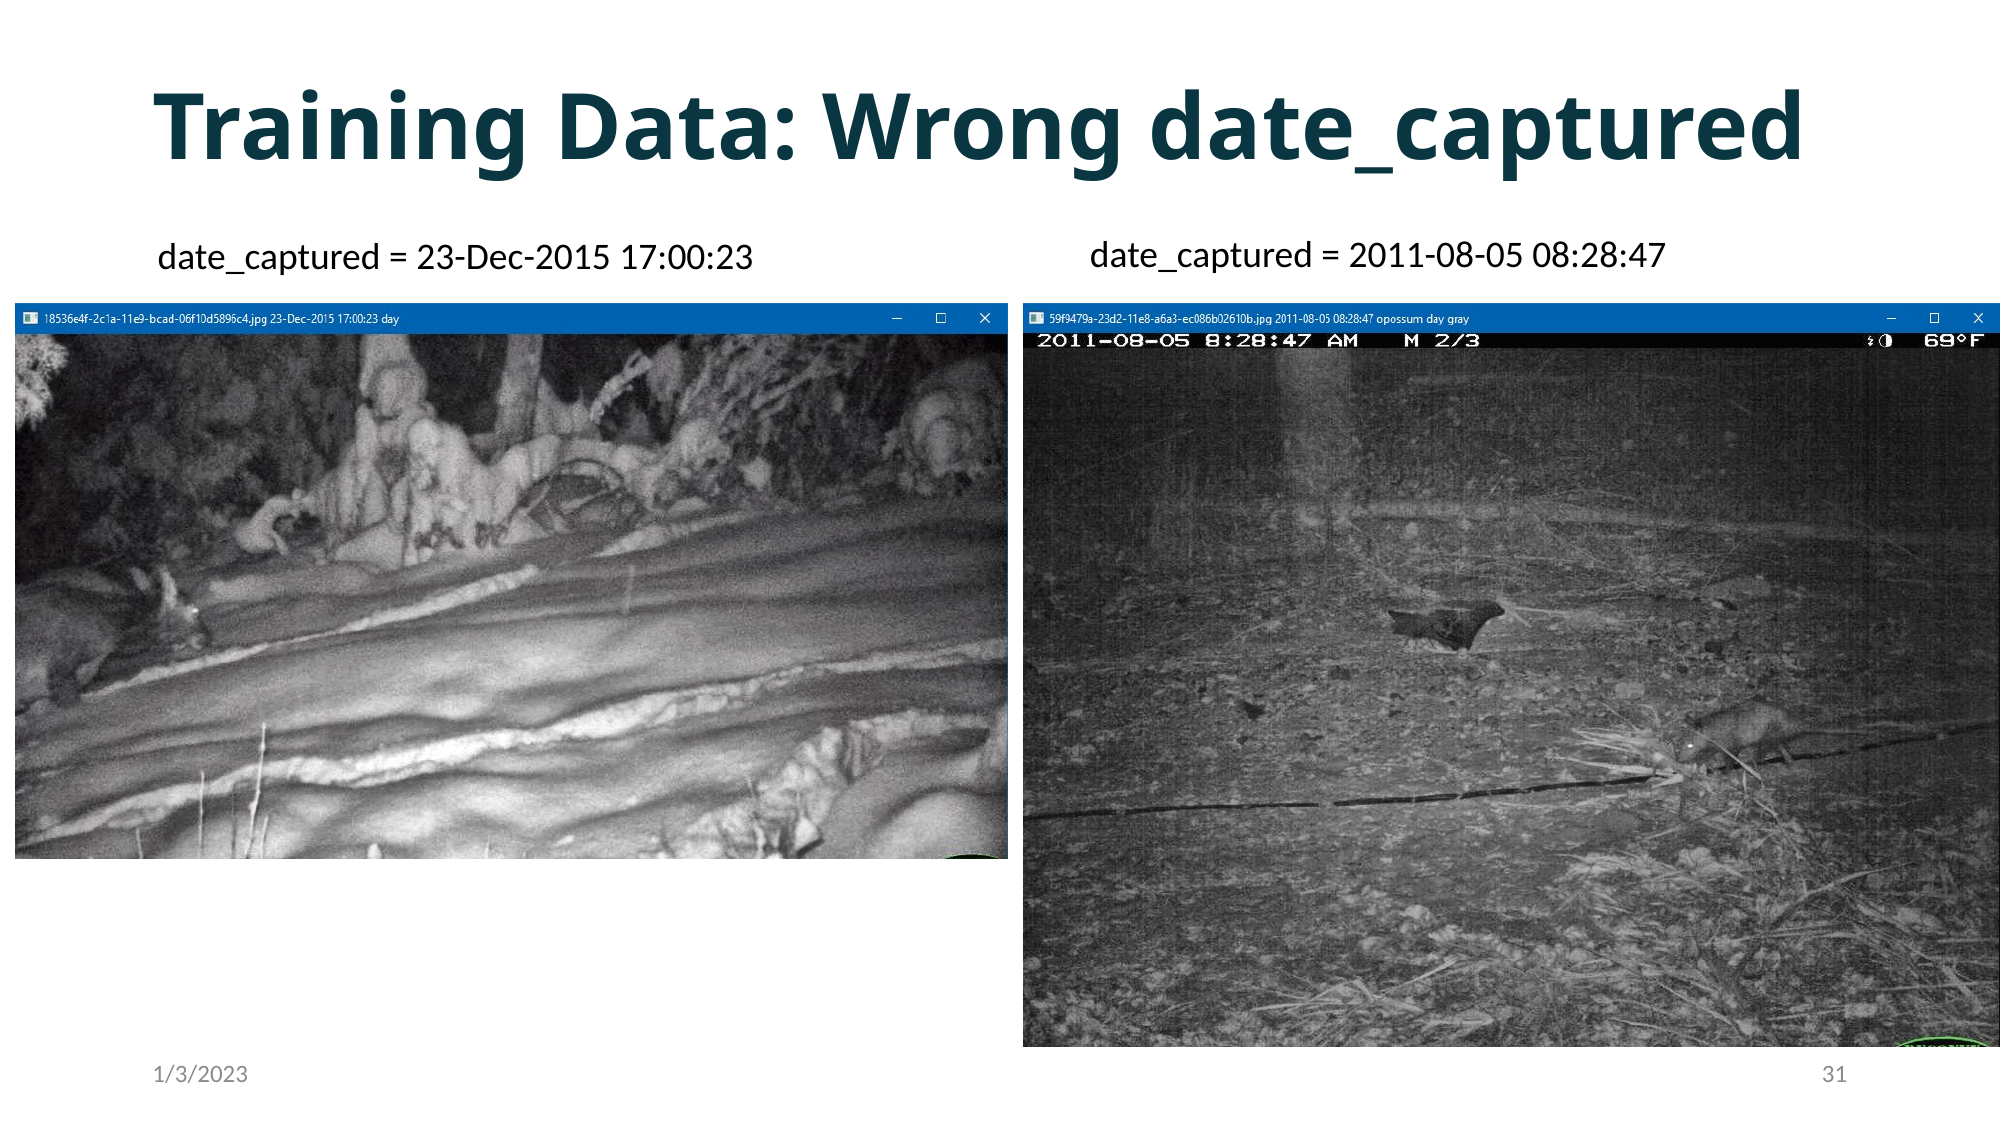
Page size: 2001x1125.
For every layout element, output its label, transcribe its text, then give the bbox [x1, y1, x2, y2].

text_box date_captured = 2011-08-05 08:28:47 [1075, 222, 1682, 282]
title Training Data: Wrong date_captured [137, 21, 1863, 239]
picture [1023, 303, 2000, 1047]
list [15, 303, 1008, 859]
slide_number 31 [1412, 1047, 1863, 1103]
text_box date_captured = 23-Dec-2015 17:00:23 [142, 224, 769, 285]
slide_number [137, 1042, 588, 1103]
